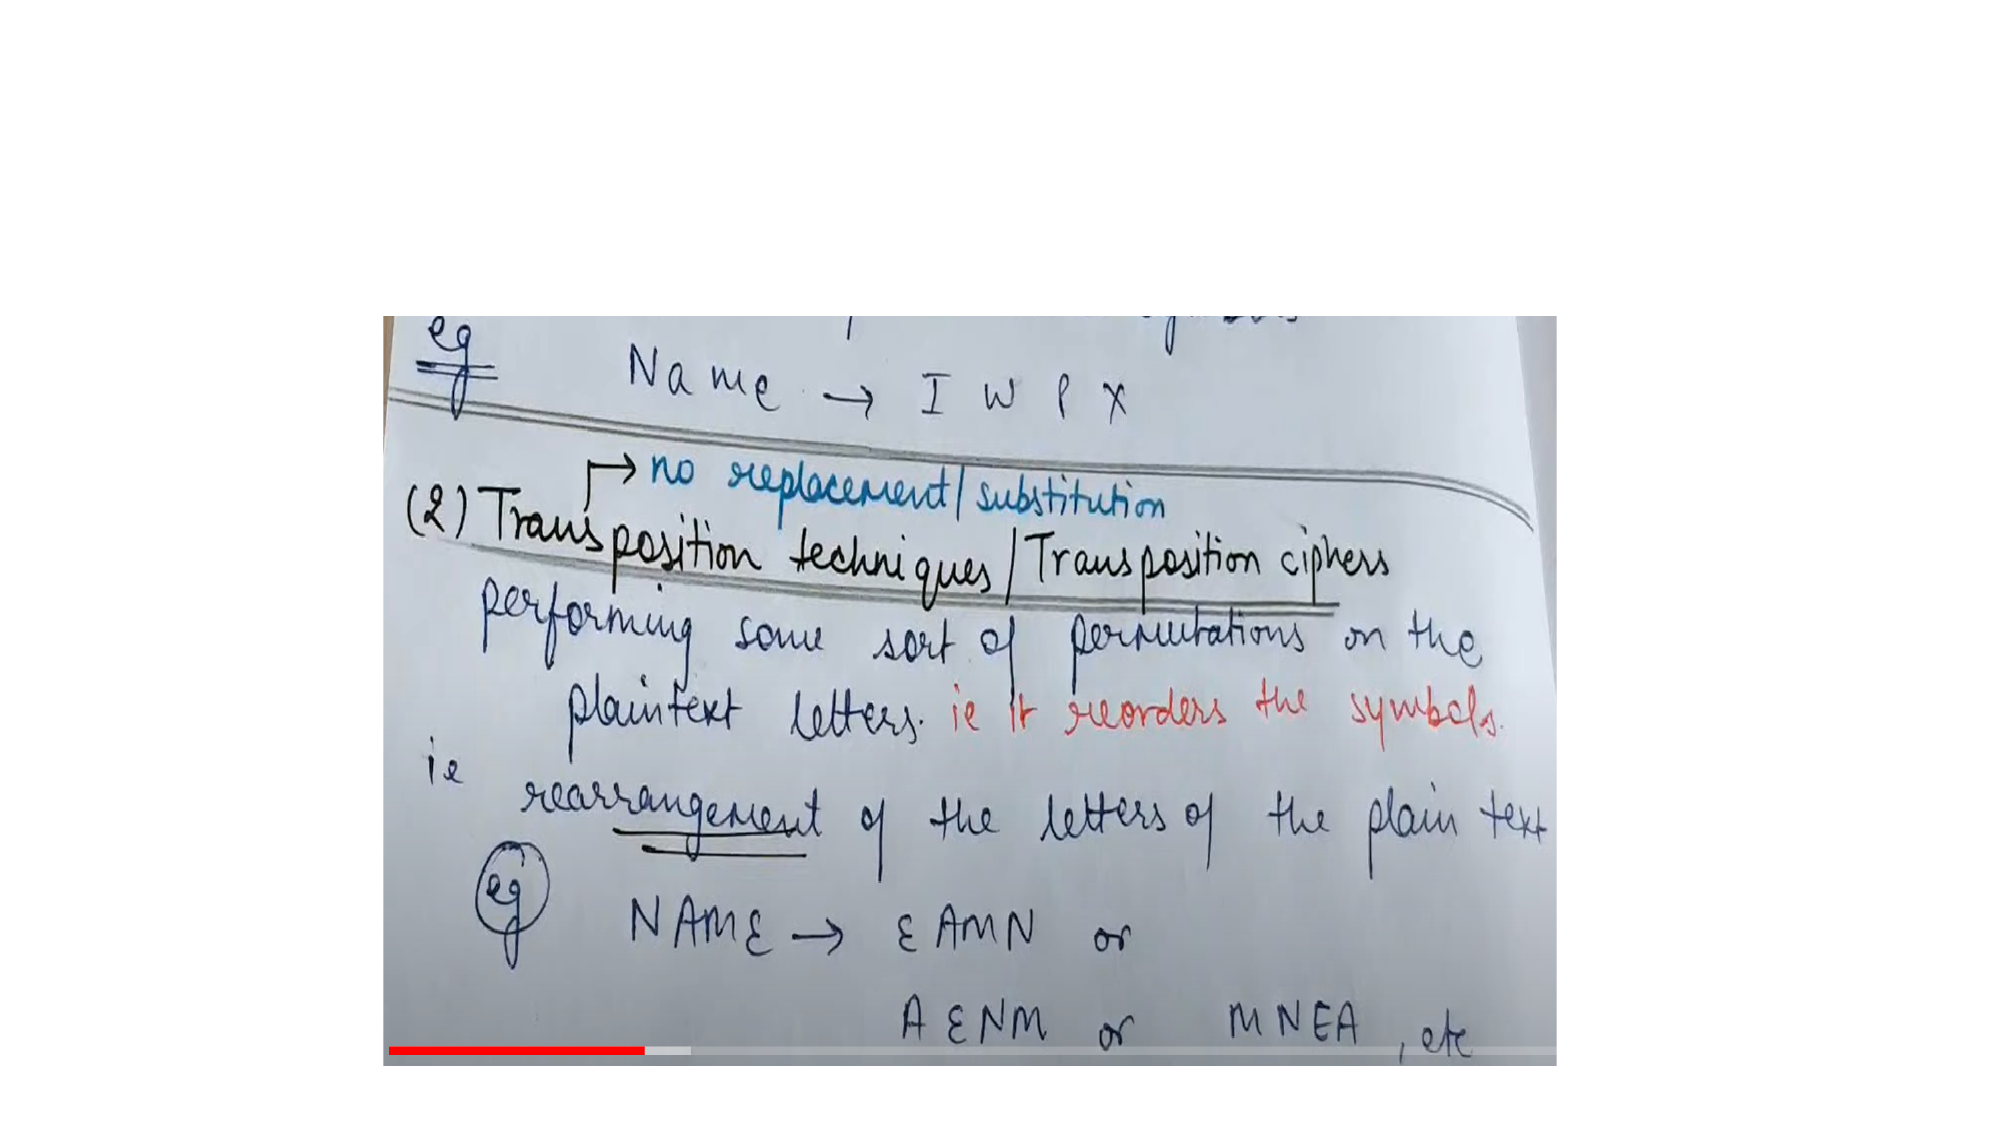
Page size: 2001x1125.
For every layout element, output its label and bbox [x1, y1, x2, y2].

list [383, 316, 1557, 1066]
